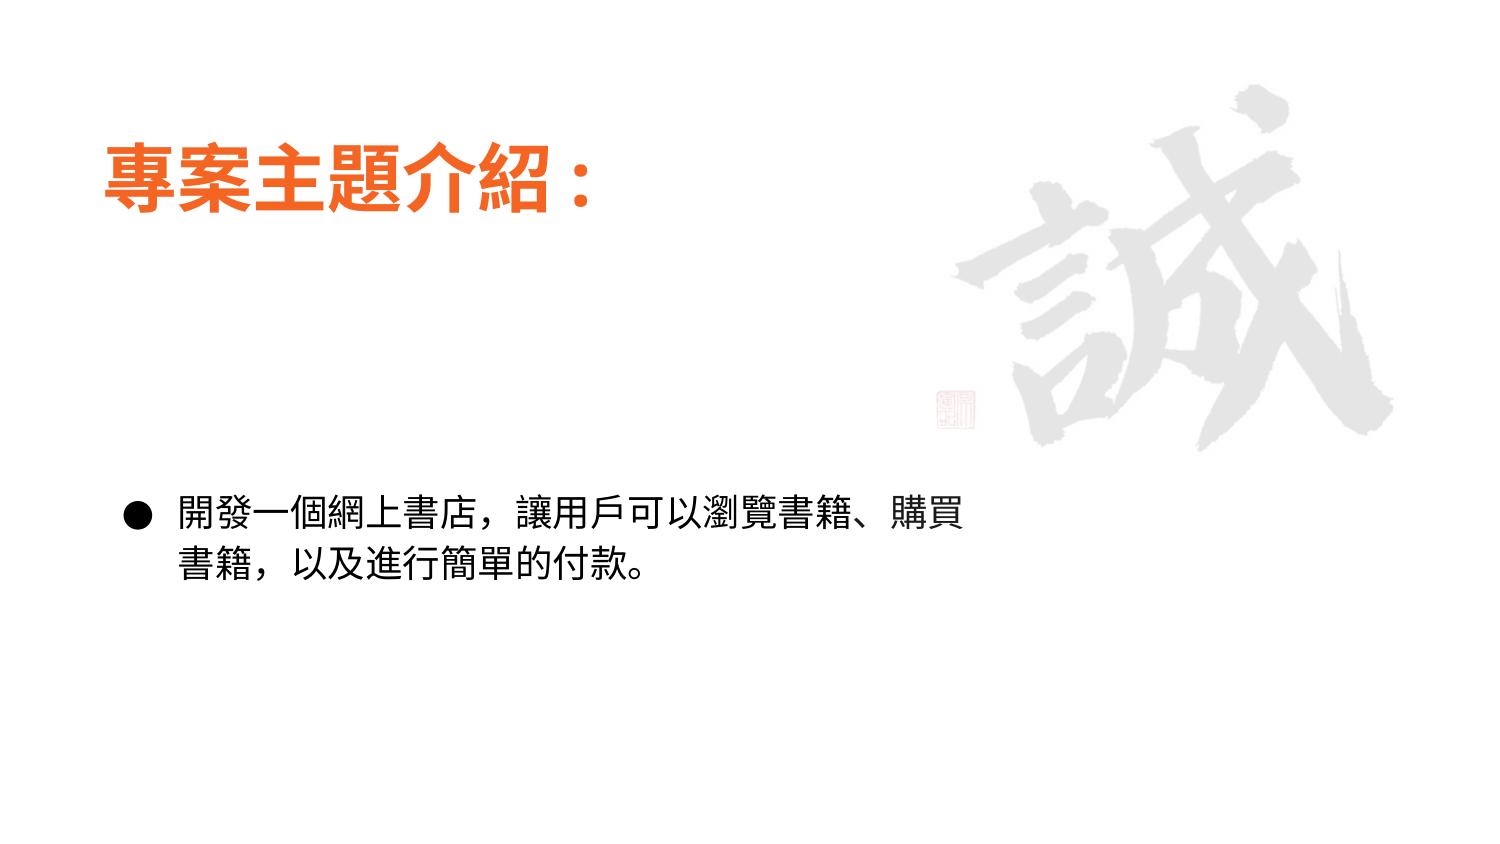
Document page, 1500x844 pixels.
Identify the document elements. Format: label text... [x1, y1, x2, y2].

picture [853, 0, 1500, 551]
title 開發一個網上書店，讓用戶可以瀏覽書籍、購買書籍，以及進行簡單的付款。 [87, 242, 1009, 746]
title 專案主題介紹: [87, 116, 848, 242]
